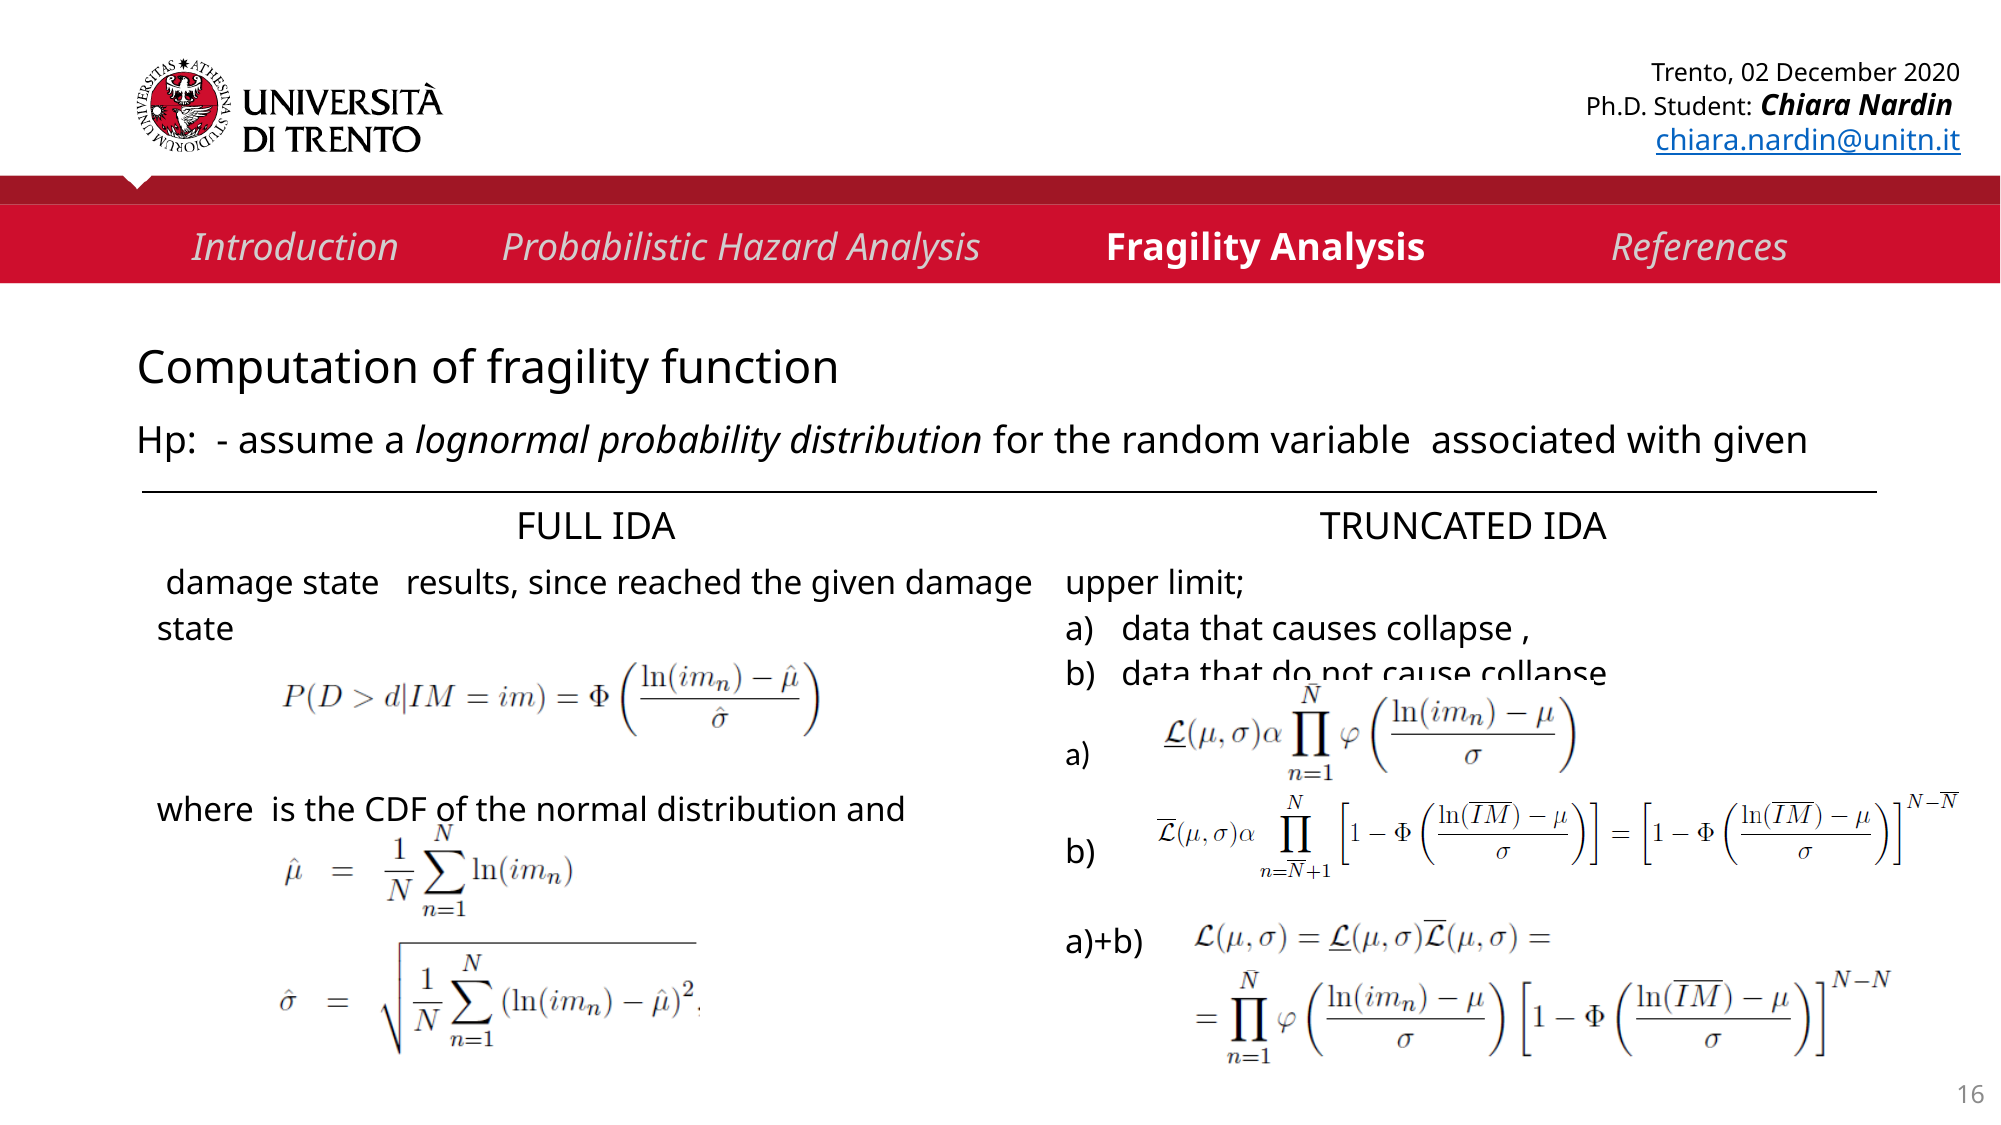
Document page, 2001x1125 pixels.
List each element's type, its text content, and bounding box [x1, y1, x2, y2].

text_box Trento, 02 December 2020 Ph.D. Student: Chiara Nardin chiara.nardin@unitn.it [1401, 48, 1976, 169]
list Computation of fragility function [121, 336, 1229, 408]
table_header References [1518, 213, 1881, 273]
table_header Introduction [122, 213, 470, 273]
table_header Fragility Analysis [1013, 213, 1518, 273]
picture [0, 0, 2001, 1125]
table_header Probabilistic Hazard Analysis [470, 213, 1013, 273]
slide_number 16 [1857, 1065, 2000, 1125]
